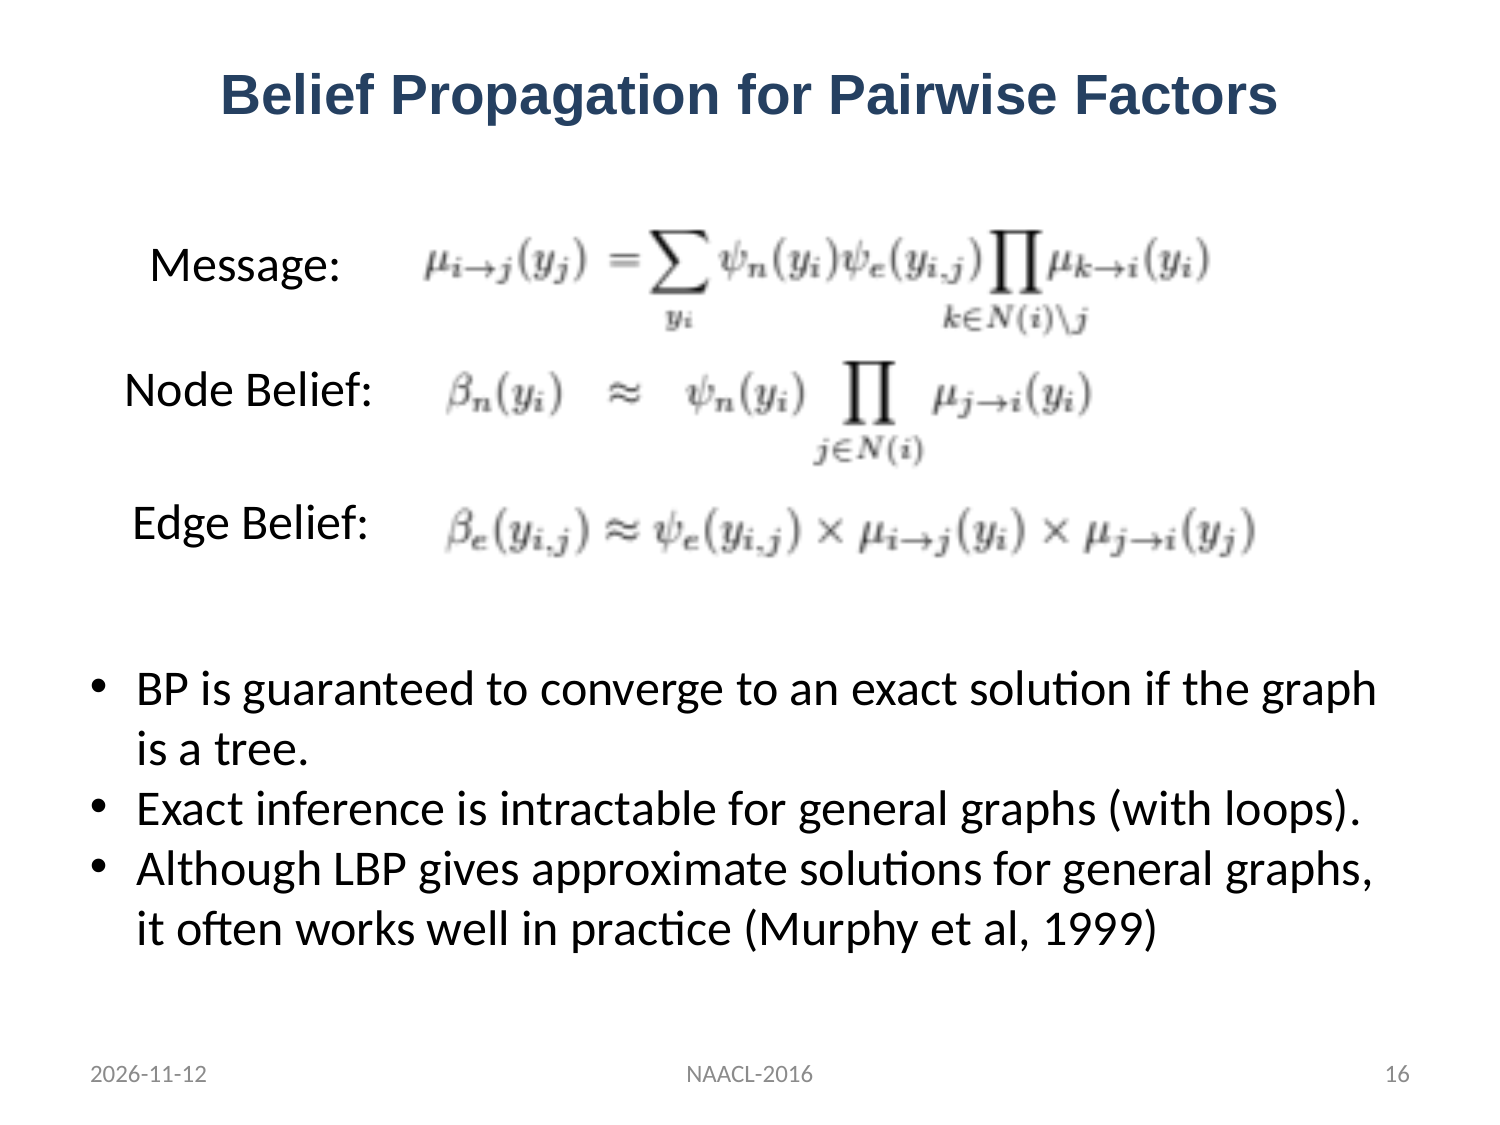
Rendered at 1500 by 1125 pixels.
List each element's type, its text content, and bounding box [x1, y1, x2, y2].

text_box Message: [134, 223, 380, 299]
text_box Edge Belief: [117, 482, 419, 557]
list Belief Propagation for Pairwise Factors [205, 50, 1354, 182]
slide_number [75, 1042, 425, 1103]
slide_number 16 [1074, 1042, 1425, 1103]
footer NAACL-2016 [512, 1042, 988, 1103]
text_box Node Belief: [109, 349, 393, 424]
picture [398, 208, 1276, 601]
text_box BP is guaranteed to converge to an exact solution if the graph is a tree. Exact inference is intractable for general graphs (with loops). Although LBP gives approximate solutions for general graphs, it often works well in practice (Murphy et al, 1999) [74, 648, 1425, 963]
